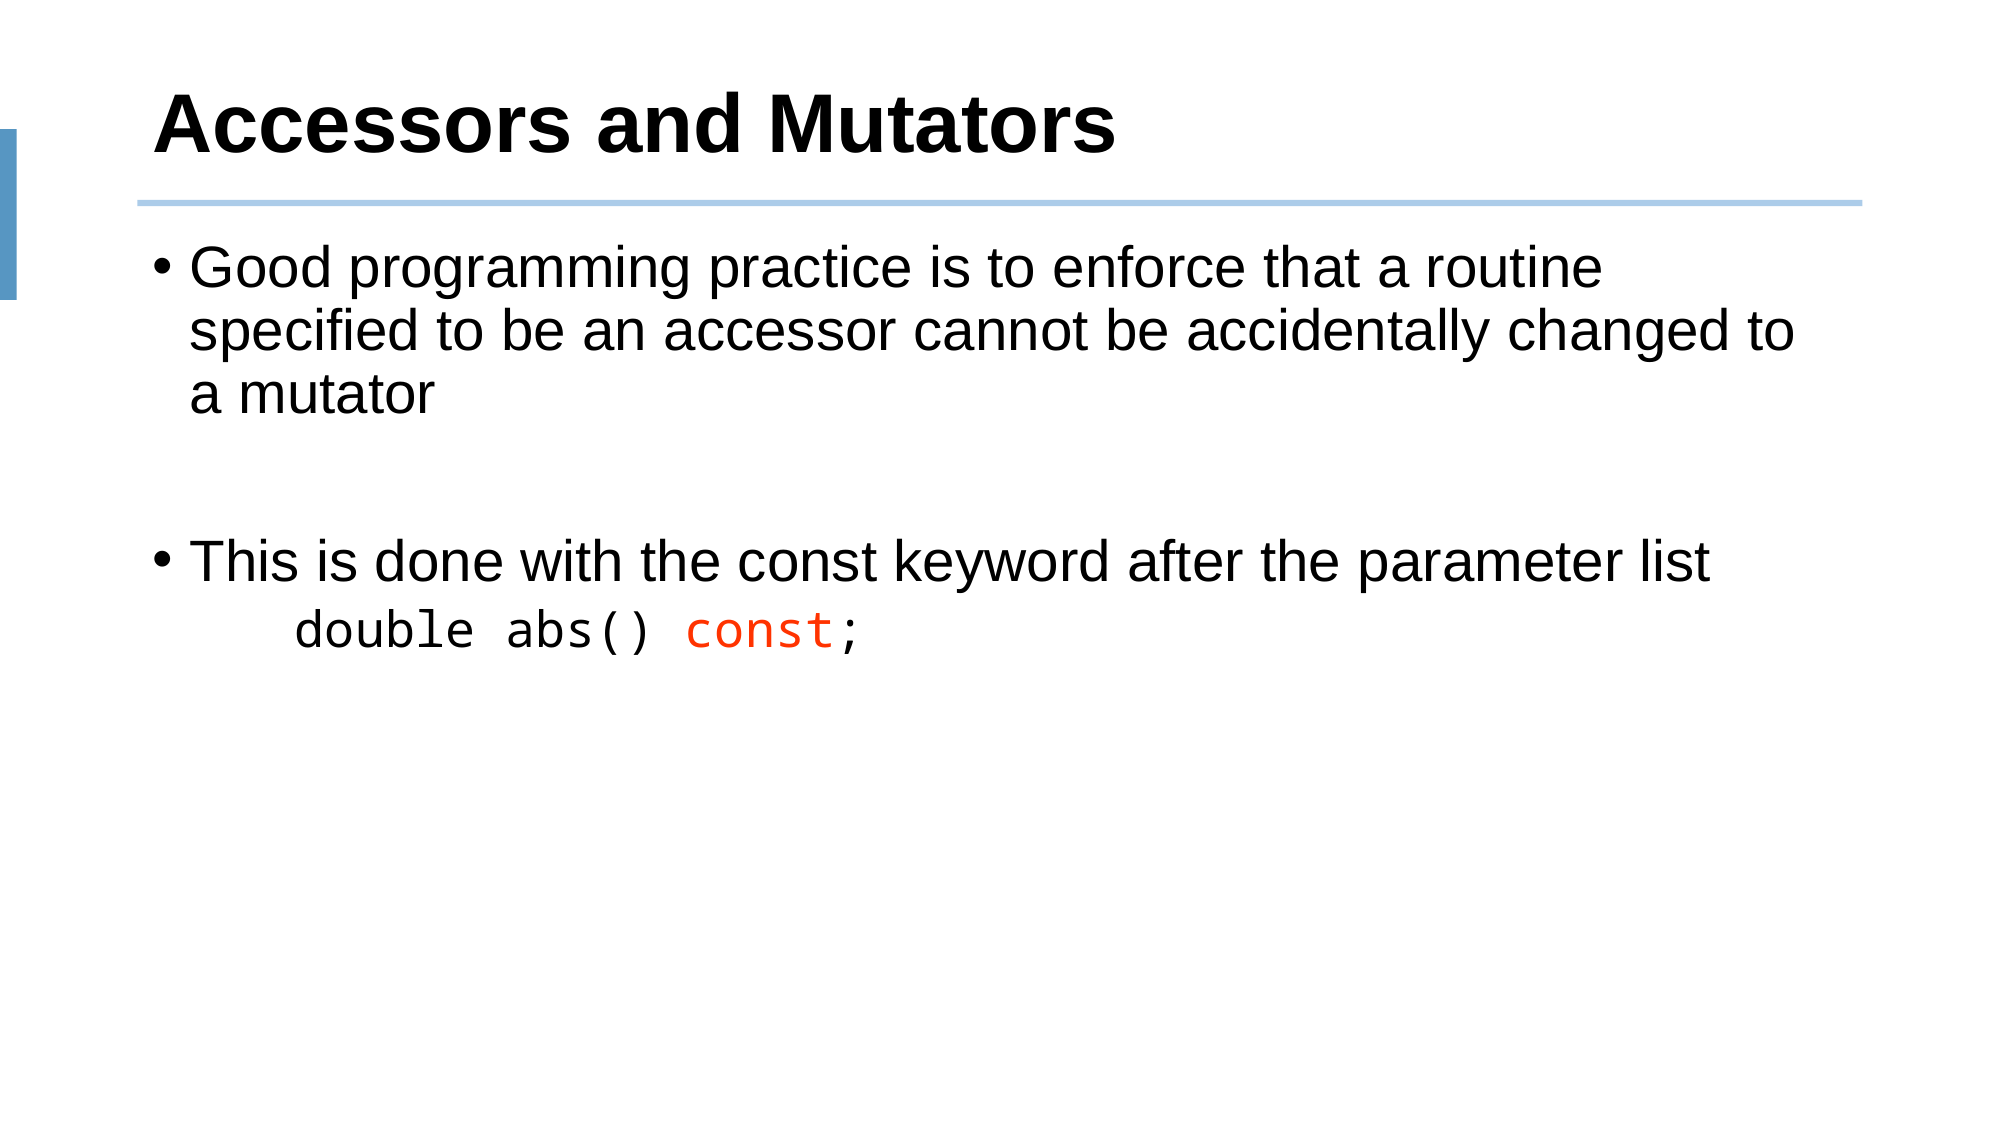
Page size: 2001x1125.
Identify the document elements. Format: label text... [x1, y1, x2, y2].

list Good programming practice is to enforce that a routine specified to be an accessor cannot be accidentally changed to a mutator This is done with the const keyword after the parameter list double abs() const; [137, 229, 1863, 1014]
title Accessors and Mutators [137, 42, 1863, 208]
